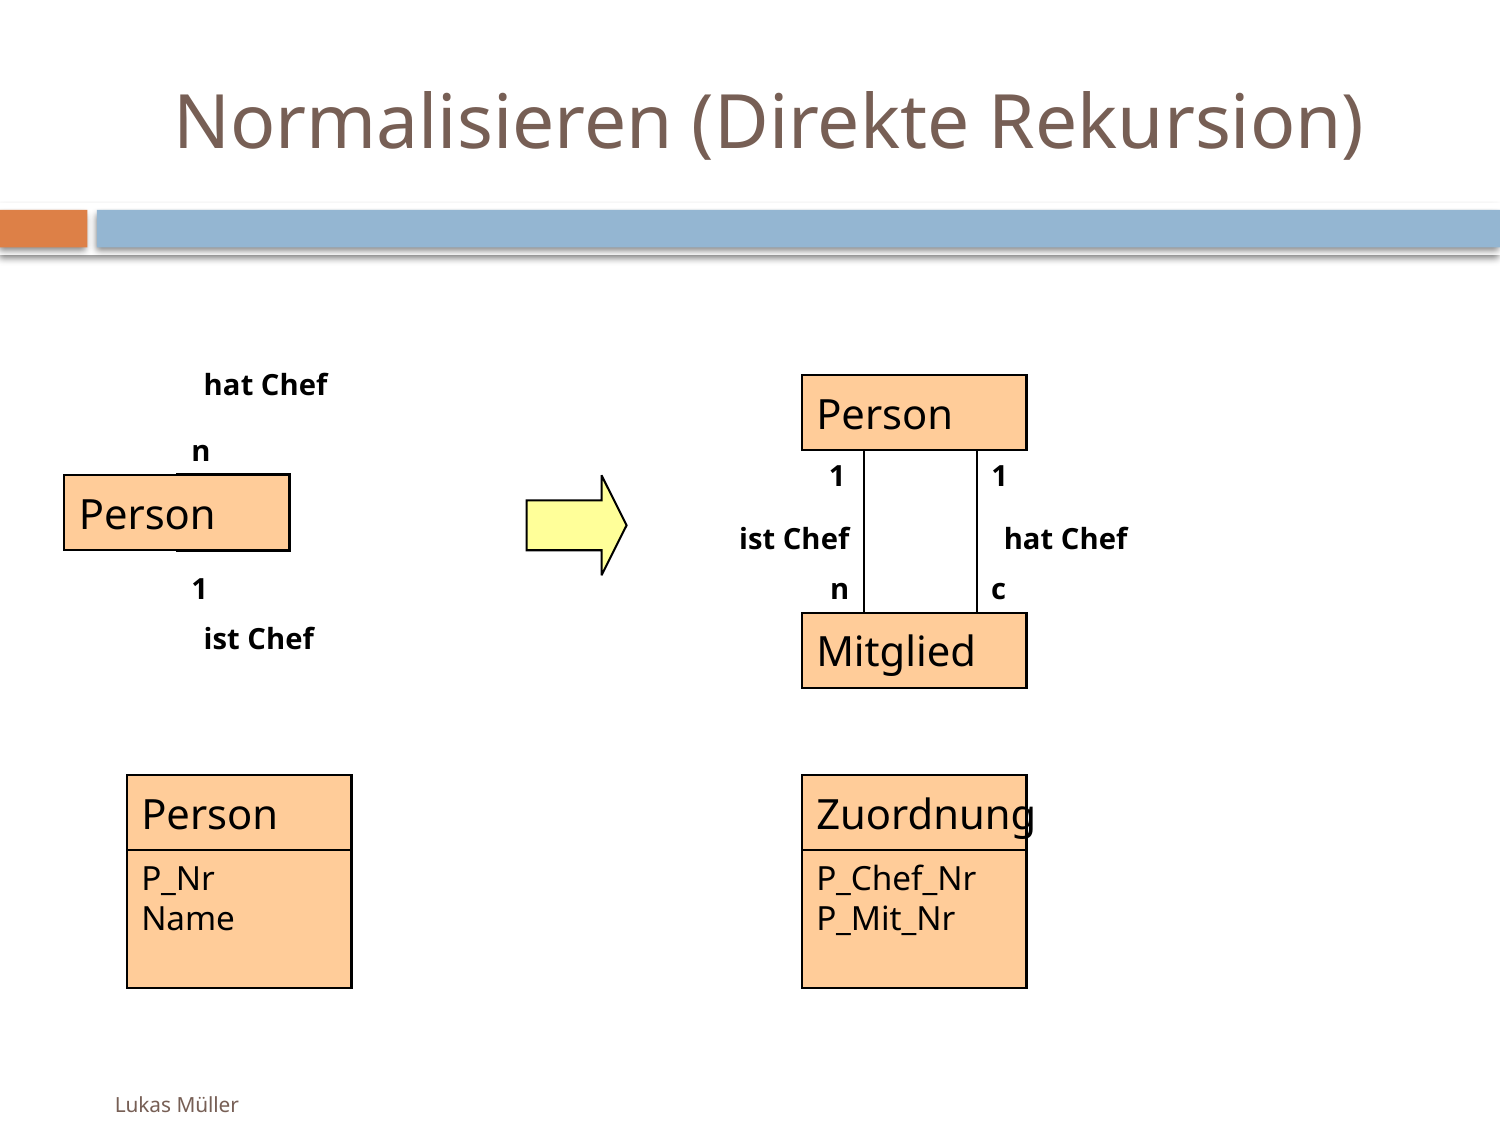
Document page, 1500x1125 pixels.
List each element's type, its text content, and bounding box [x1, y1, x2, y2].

text_box 1 [814, 450, 865, 500]
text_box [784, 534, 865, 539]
text_box 1 [978, 450, 1027, 500]
text_box Person [64, 475, 288, 551]
text_box P_Chef_Nr P_Mit_Nr [801, 850, 1027, 988]
text_box n [176, 425, 252, 474]
text_box hat Chef [989, 512, 1152, 563]
text_box ist Chef [189, 612, 352, 663]
table_cell [140, 514, 213, 520]
text_box ist Chef [701, 512, 865, 563]
text_box c [978, 562, 1052, 613]
text_box Person [126, 775, 352, 850]
text_box Zuordnung [801, 775, 1027, 850]
title Normalisieren (Direkte Rekursion) [100, 37, 1438, 200]
text_box Mitglied [801, 612, 1027, 688]
text_box [526, 475, 627, 576]
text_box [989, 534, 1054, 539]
text_box P_Nr Name [126, 850, 352, 988]
text_box hat Chef [189, 358, 352, 409]
text_box 1 [176, 562, 252, 613]
text_box Person [801, 375, 1027, 451]
text_box n [776, 563, 863, 613]
